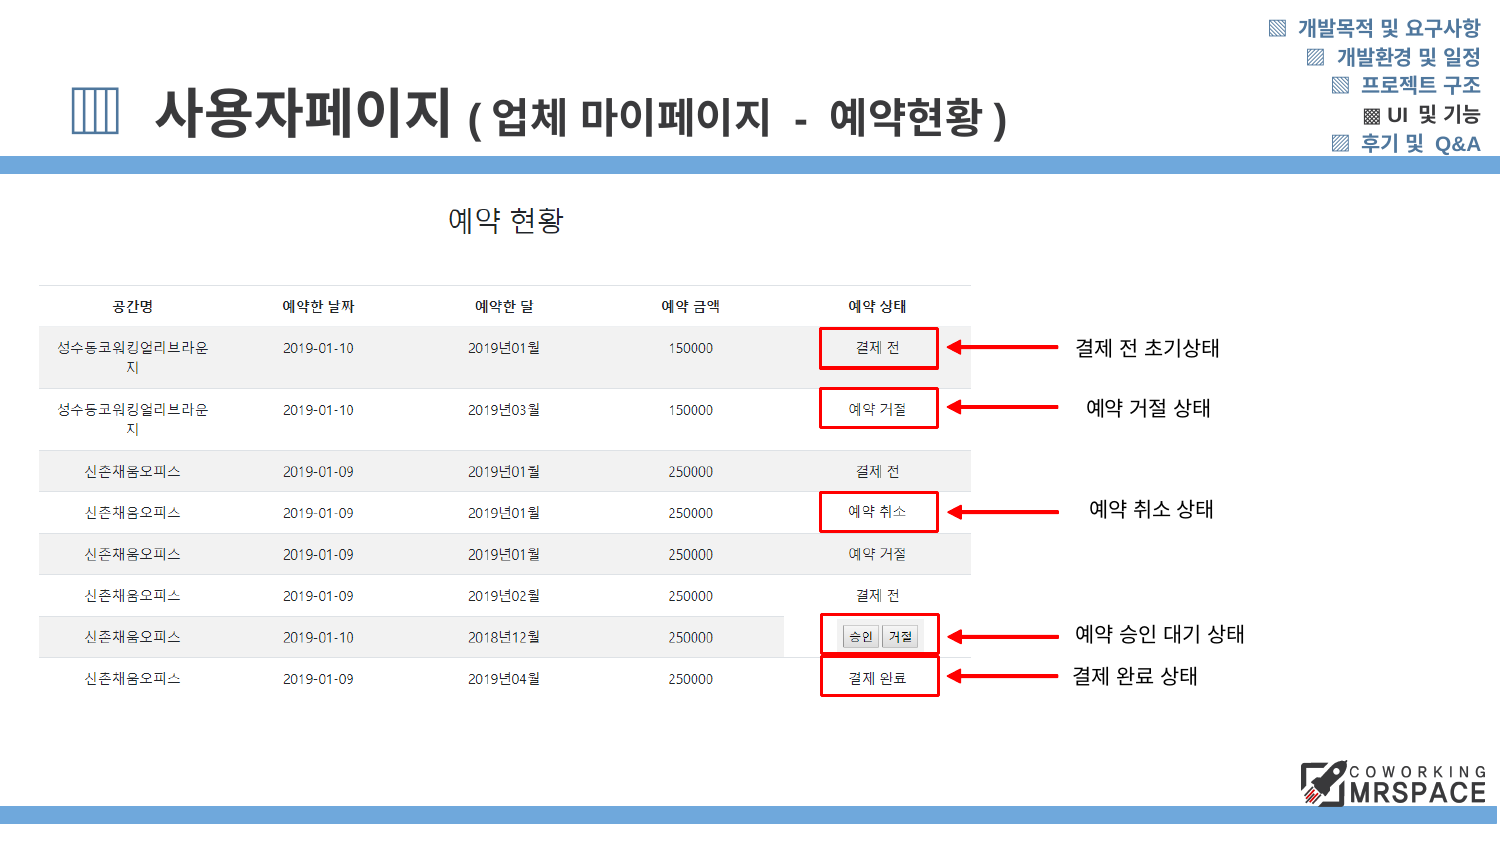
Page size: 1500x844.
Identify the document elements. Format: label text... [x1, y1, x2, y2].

text_box 결제 완료 상태 [1028, 677, 1243, 719]
picture [24, 198, 985, 736]
text_box [990, 674, 1028, 678]
text_box [990, 635, 1028, 639]
text_box 예약 취소 상태 [1045, 466, 1259, 553]
text_box 예약 거절 상태 [1041, 364, 1256, 452]
text_box [0, 157, 1500, 174]
text_box 결제 전 초기상태 [1041, 305, 1256, 364]
title ▥ 사용자페이지(업체 마이페이지 - 예약현황) [51, 60, 999, 155]
text_box [990, 345, 1041, 349]
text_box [0, 760, 1497, 824]
text_box 예약 승인 대기 상태 [1028, 590, 1293, 677]
text_box ▧ 개발목적 및 요구사항 ▨ 개발환경 및 일정 ▧ 프로젝트 구조 ▩ UI 및 기능 ▨ 후기 및 Q&A [999, 0, 1497, 167]
text_box [990, 405, 1041, 409]
